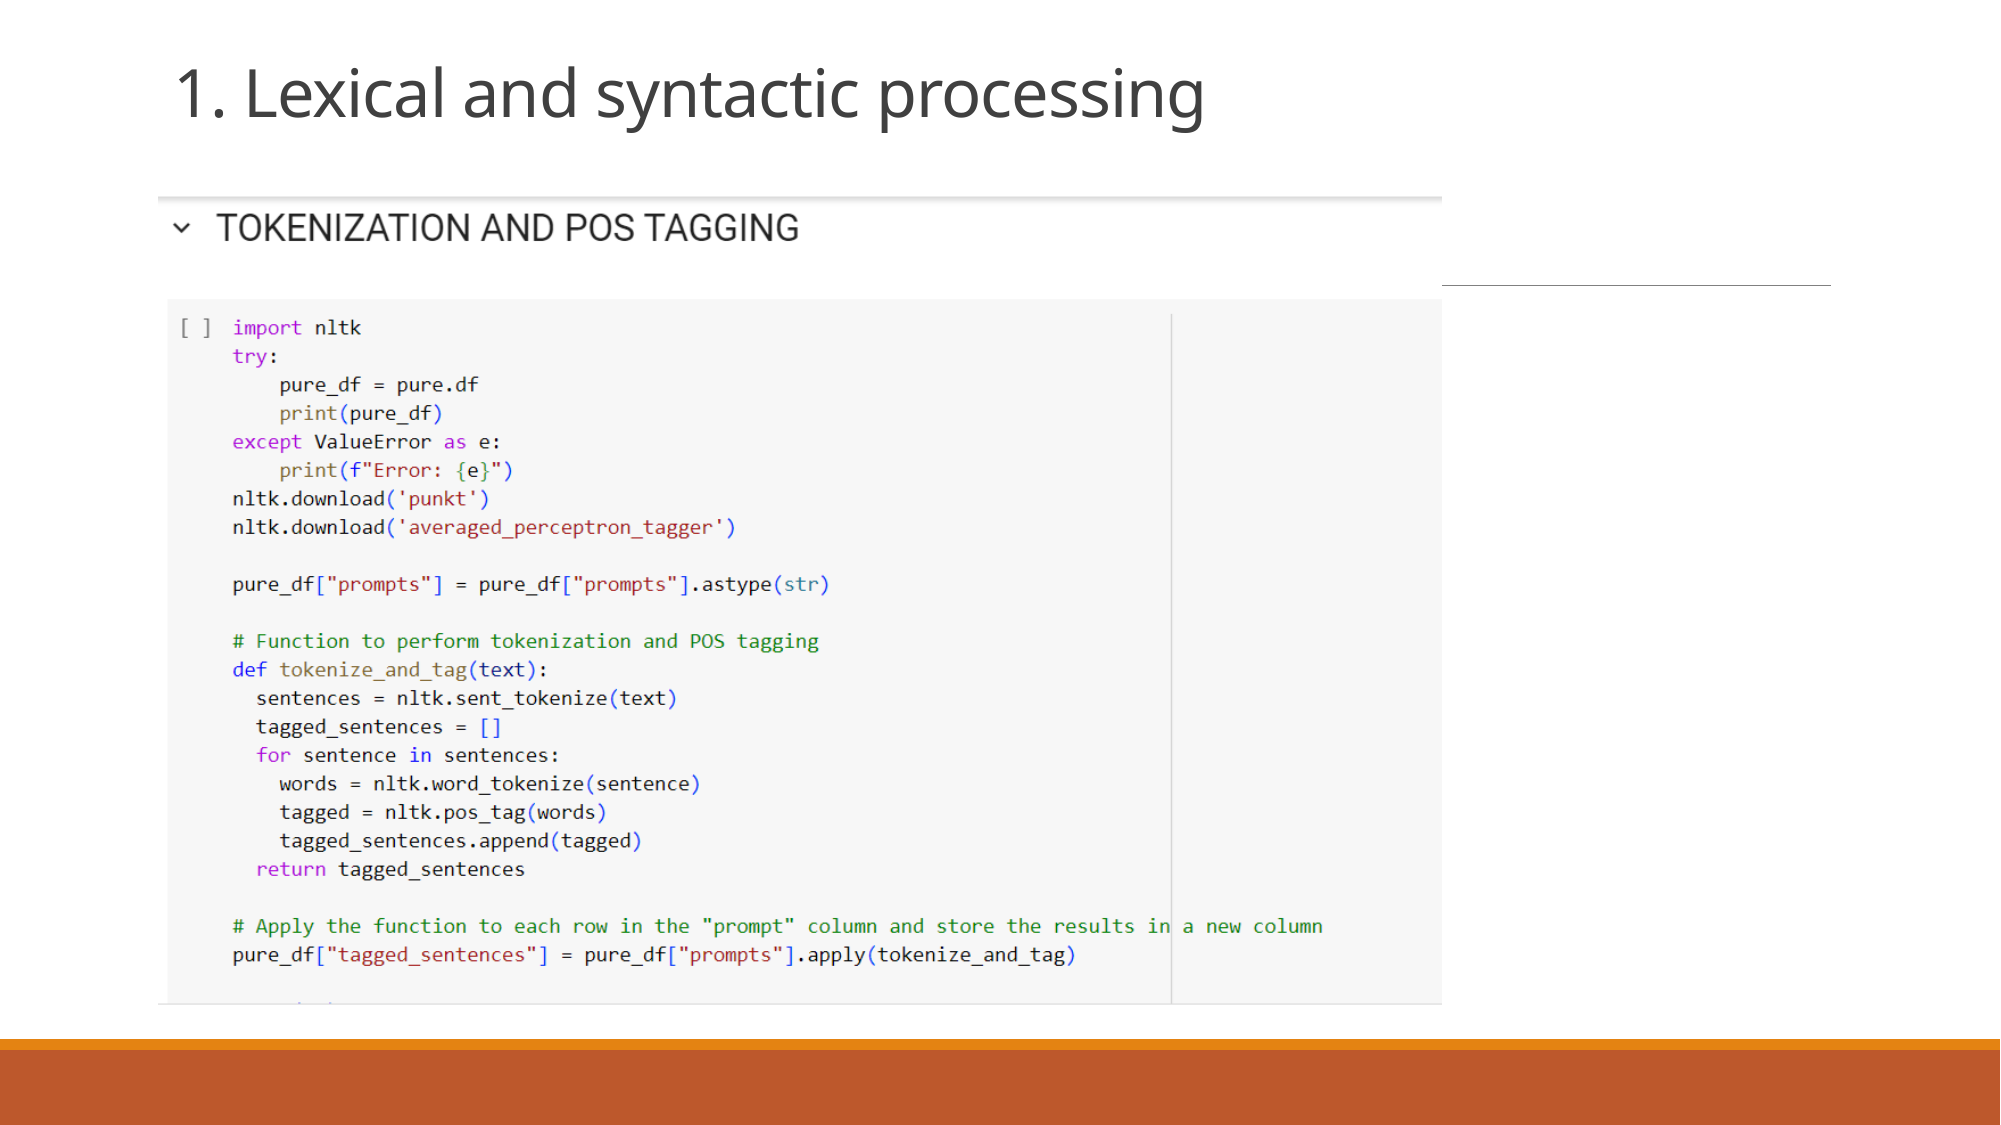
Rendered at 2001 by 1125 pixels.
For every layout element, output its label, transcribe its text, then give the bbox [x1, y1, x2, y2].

title 1. Lexical and syntactic processing [158, 38, 1784, 139]
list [157, 191, 1443, 1012]
